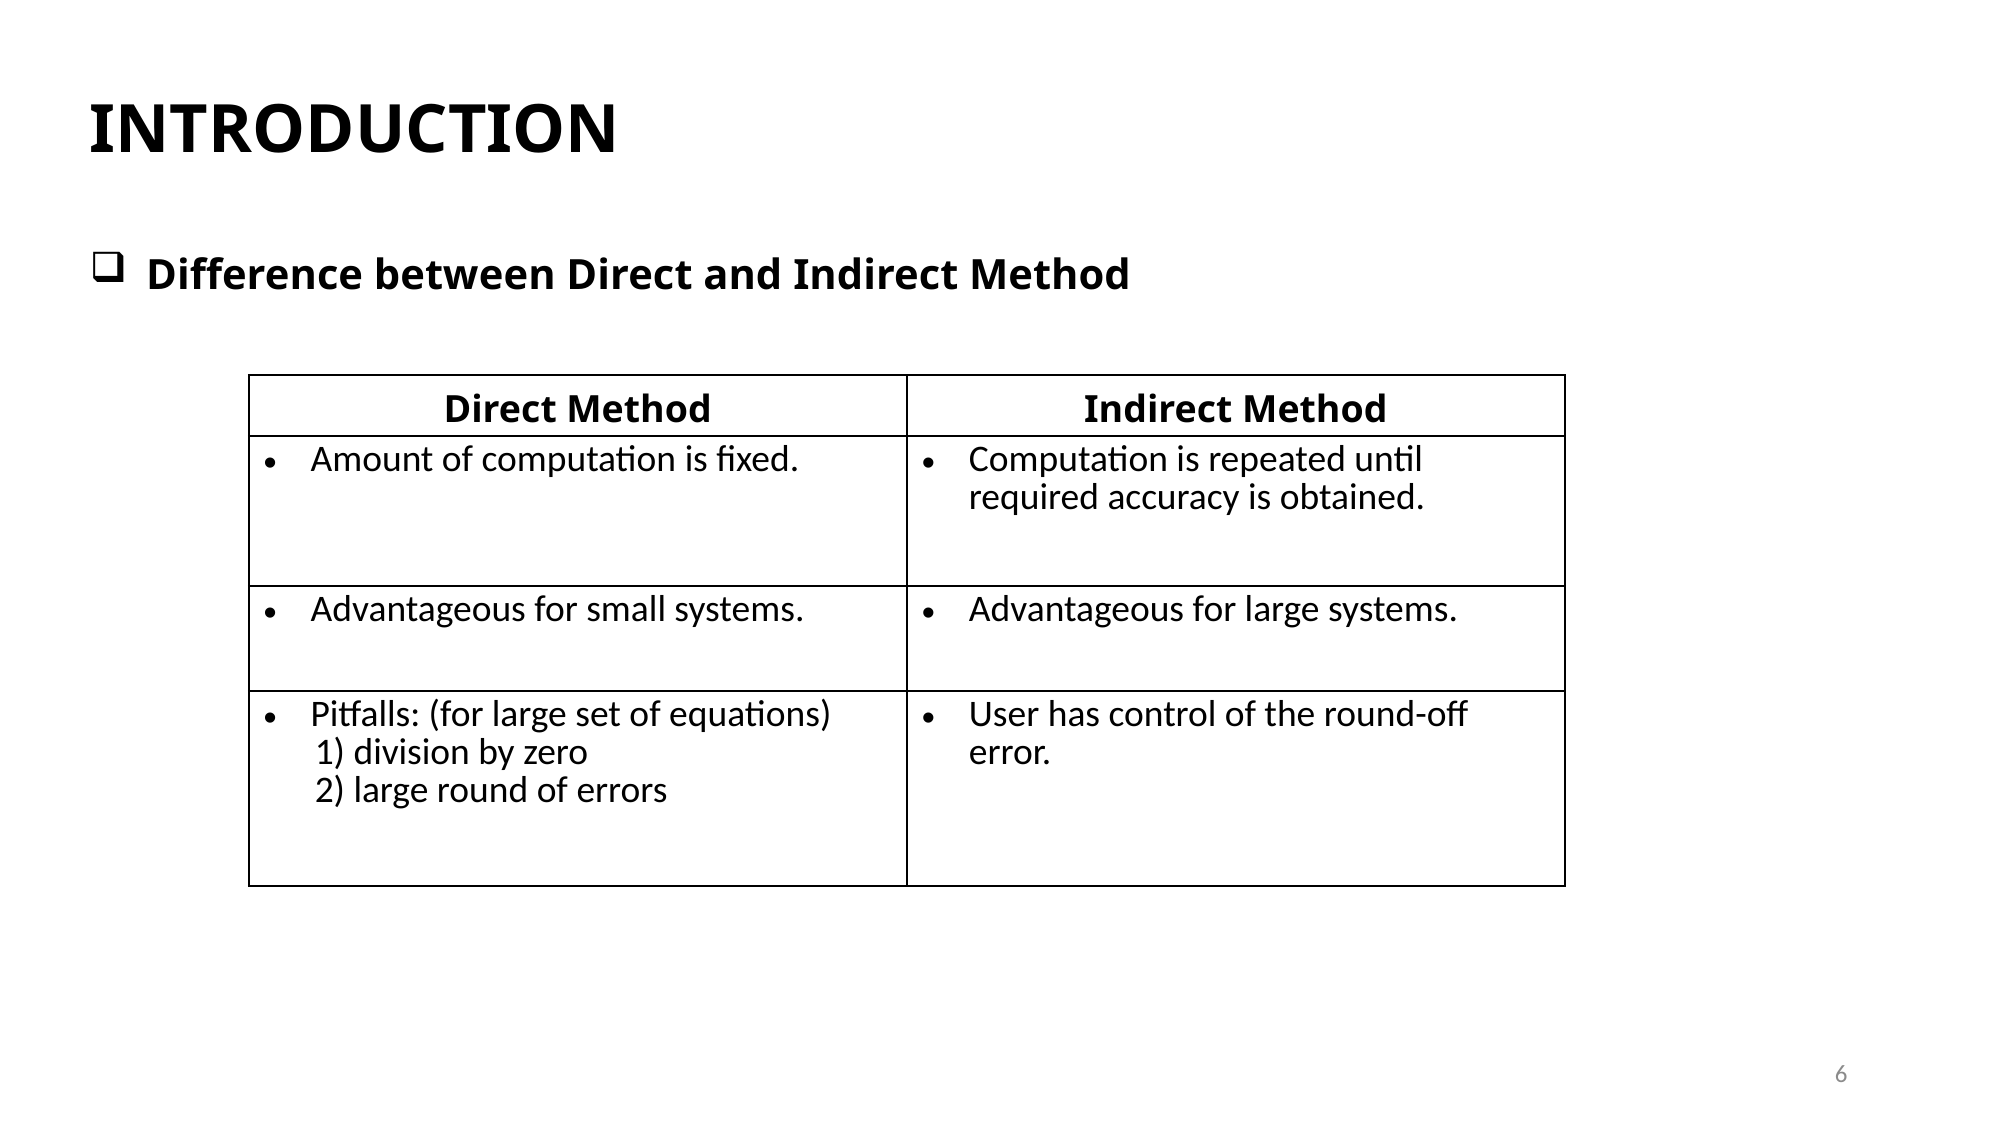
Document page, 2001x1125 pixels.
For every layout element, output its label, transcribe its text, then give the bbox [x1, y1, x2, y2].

table_cell User has control of the round-off error. [908, 661, 1564, 825]
table_cell Advantageous for large systems. [908, 570, 1564, 659]
table_cell Amount of computation is fixed. [250, 442, 906, 568]
text_box INTRODUCTION [75, 78, 881, 173]
text_box Difference between Direct and Indirect Method [75, 215, 1843, 902]
table_cell Pitfalls: (for large set of equations) 1) division by zero 2) large round of errors [250, 661, 906, 825]
slide_number 6 [1412, 1042, 1863, 1103]
table_header Indirect Method [908, 376, 1564, 440]
table_cell Advantageous for small systems. [250, 570, 906, 659]
table_header Direct Method [250, 376, 906, 440]
table_cell Computation is repeated until required accuracy is obtained. [908, 442, 1564, 568]
